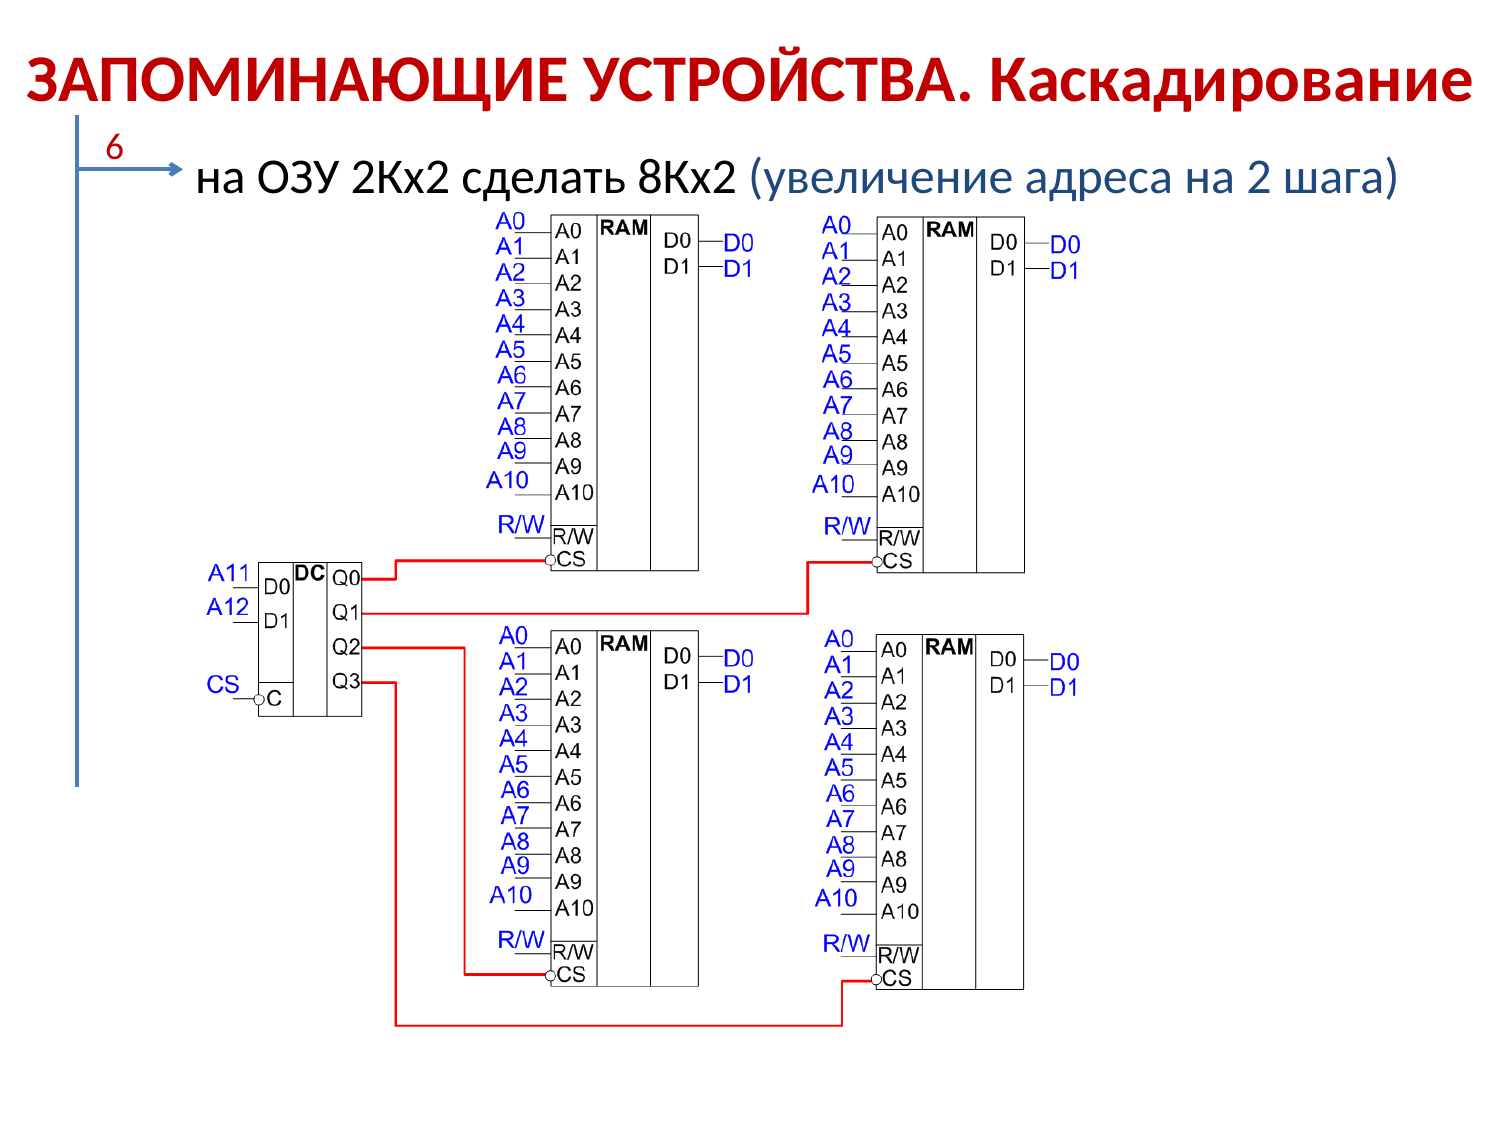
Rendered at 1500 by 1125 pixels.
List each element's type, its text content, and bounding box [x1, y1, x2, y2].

text_box 6 [90, 114, 140, 168]
text_box ЗАПОМИНАЮЩИЕ УСТРОЙСТВА. Каскадирование [0, 66, 1500, 163]
text_box на ОЗУ 2Кх2 сделать 8Кх2 (увеличение адреса на 2 шага) [180, 106, 1445, 302]
picture [206, 203, 1081, 1027]
